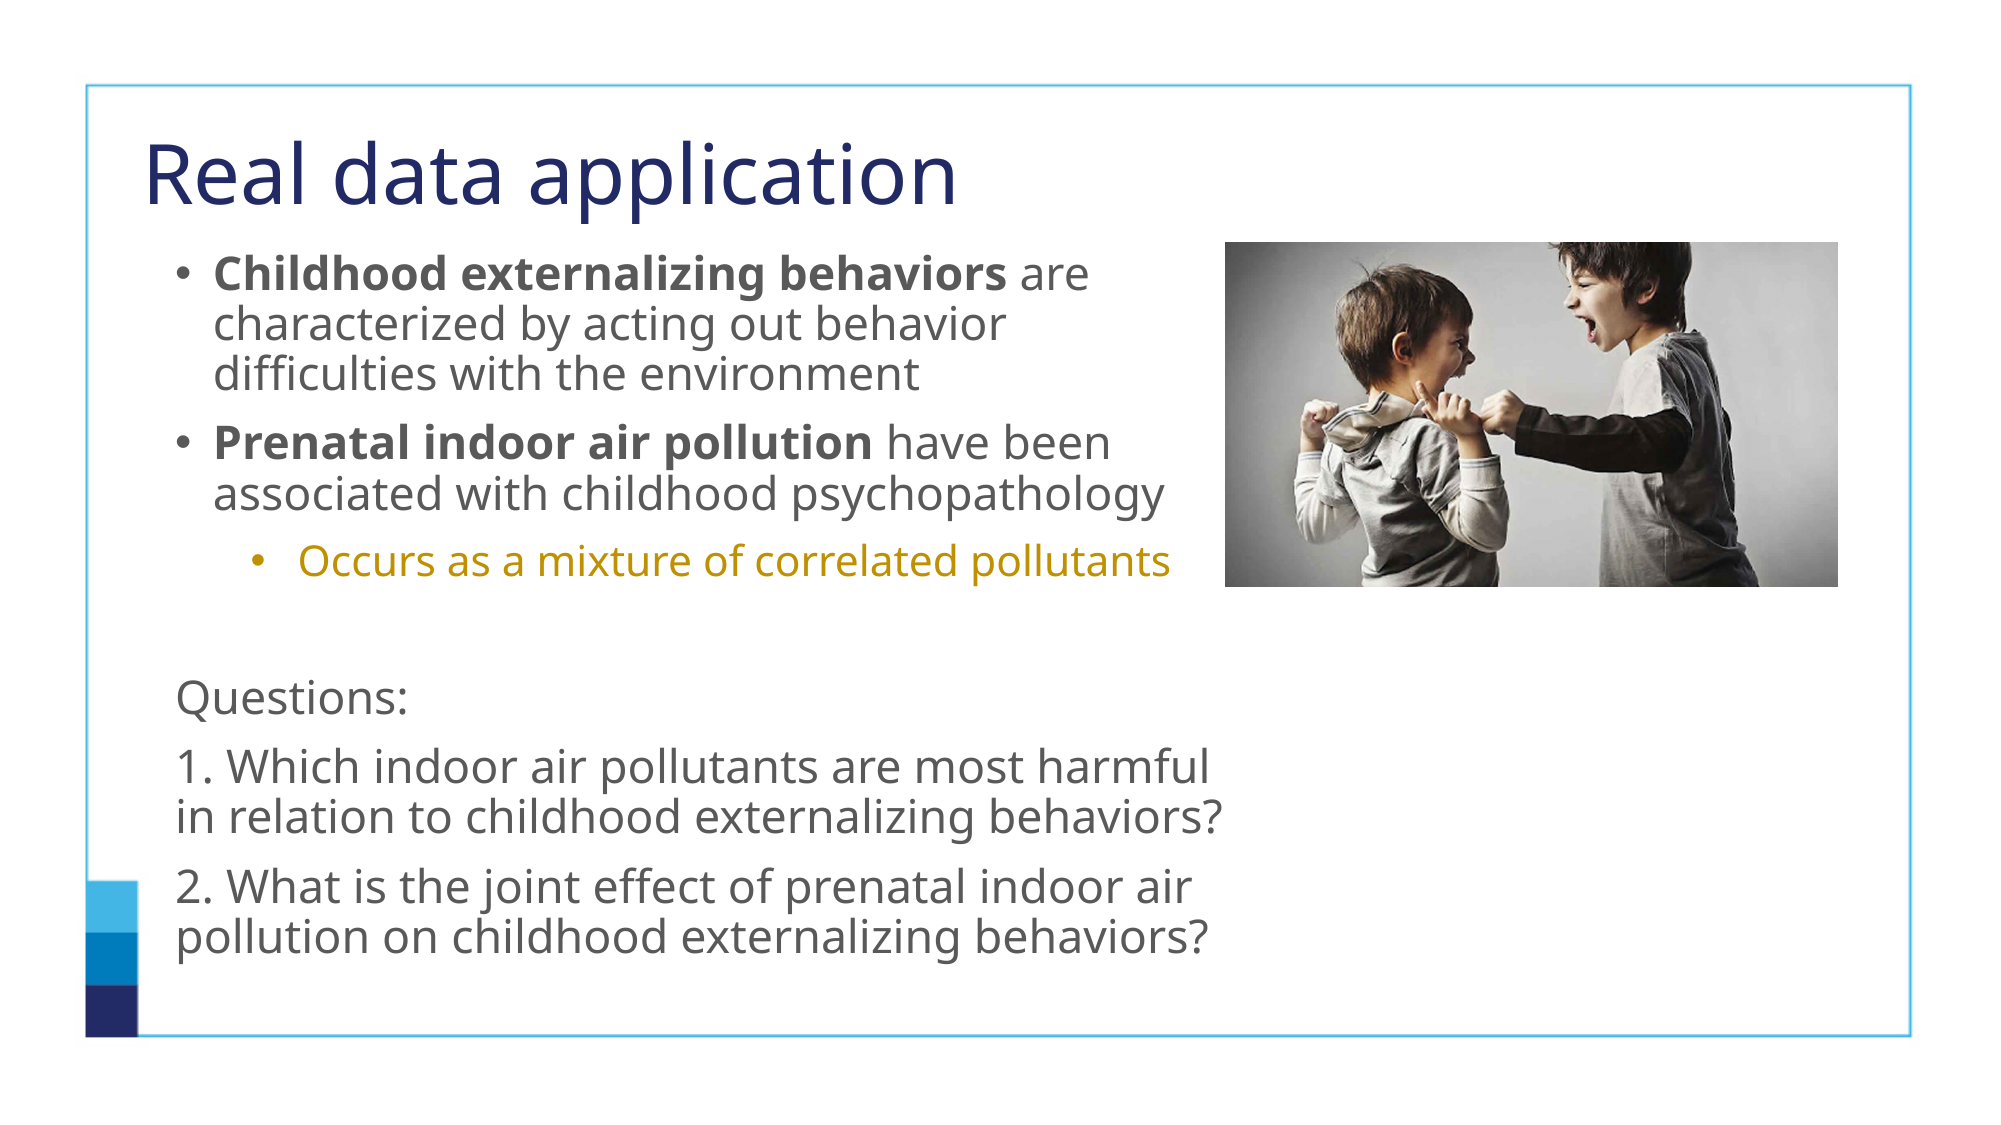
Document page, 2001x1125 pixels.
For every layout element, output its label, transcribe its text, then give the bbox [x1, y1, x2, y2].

title Real data application [127, 113, 1865, 243]
list Childhood externalizing behaviors are characterized by acting out behavior difficulties with the environment Prenatal indoor air pollution have been associated with childhood psychopathology Occurs as a mixture of correlated pollutants Questions: 1. Which indoor air pollutants are most harmful in relation to childhood externalizing behaviors? 2. What is the joint effect of prenatal indoor air pollution on childhood externalizing behaviors? [160, 242, 1251, 989]
picture [0, 0, 1999, 1125]
